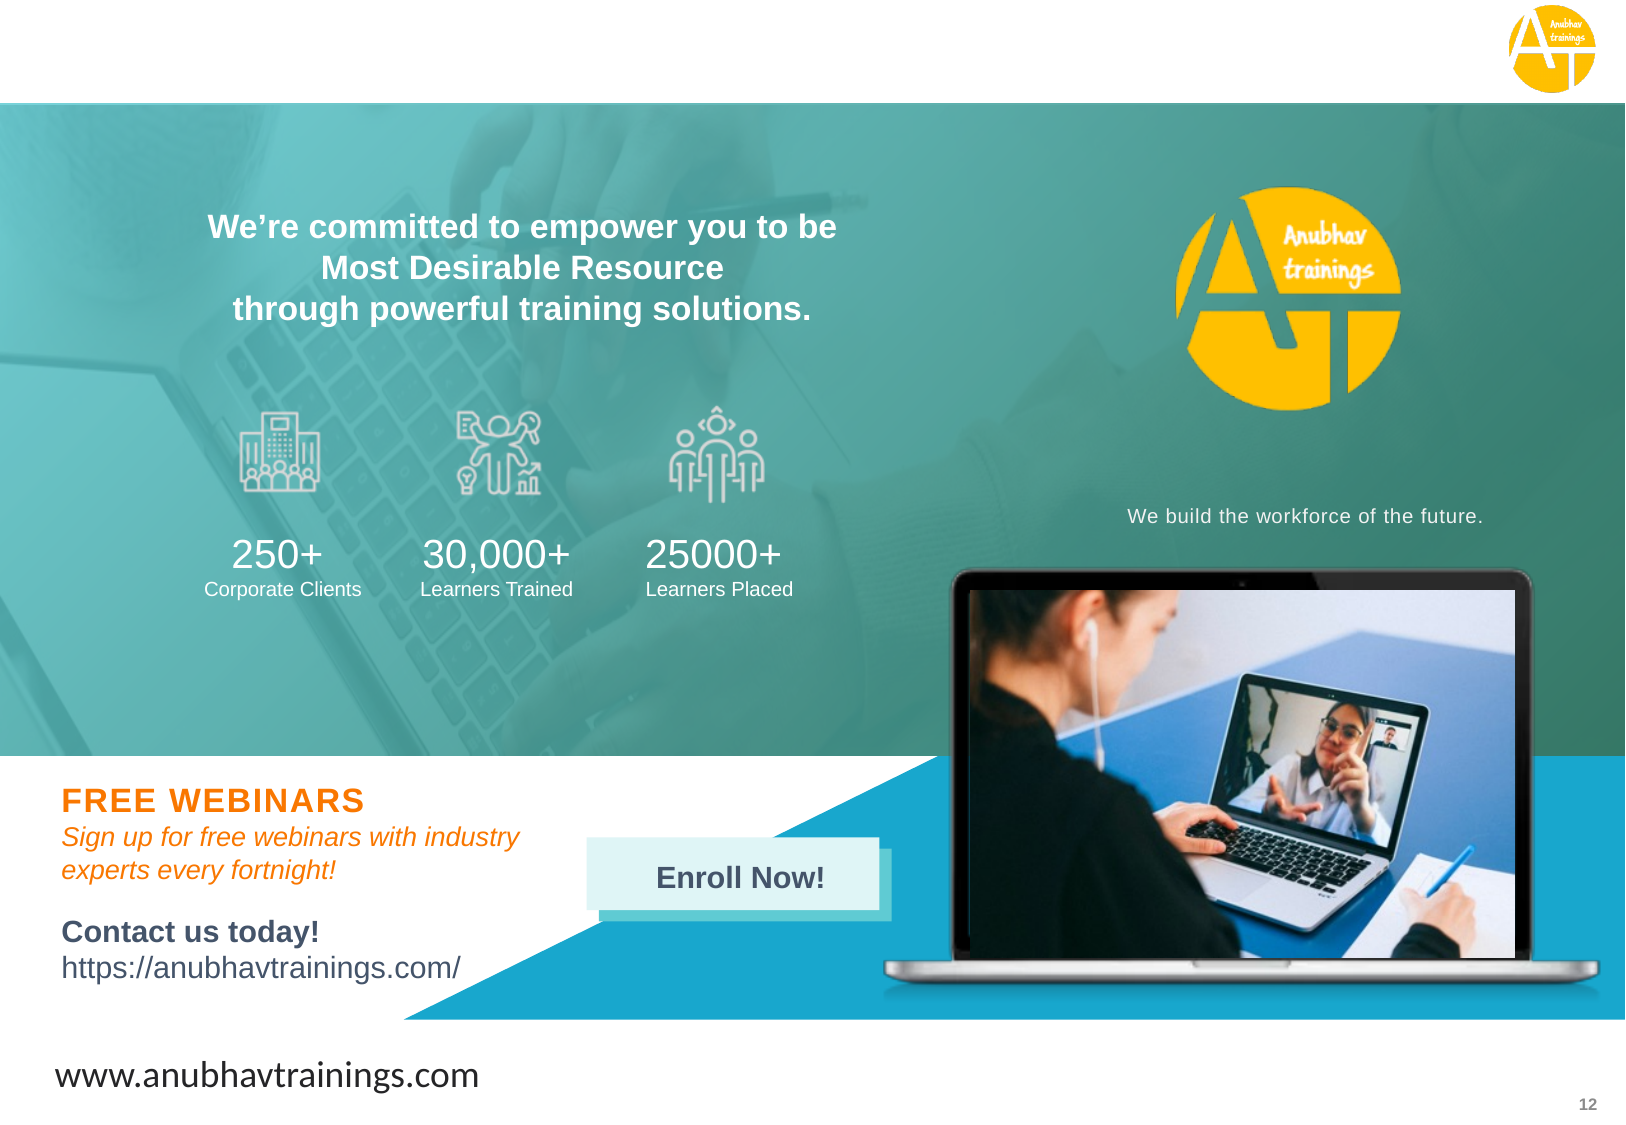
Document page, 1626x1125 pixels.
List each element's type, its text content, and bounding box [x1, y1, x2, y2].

text_box Enroll Now! [641, 850, 841, 902]
picture [0, 105, 1625, 756]
text_box Contact us today! https://anubhavtrainings.com/ [46, 904, 532, 993]
text_box FREE WEBINARS Sign up for free webinars with industry experts every fortnight! [46, 771, 567, 892]
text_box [868, 554, 1618, 1006]
picture [1500, 0, 1600, 100]
text_box [584, 835, 863, 912]
text_box [597, 912, 863, 924]
text_box [401, 765, 1625, 1022]
